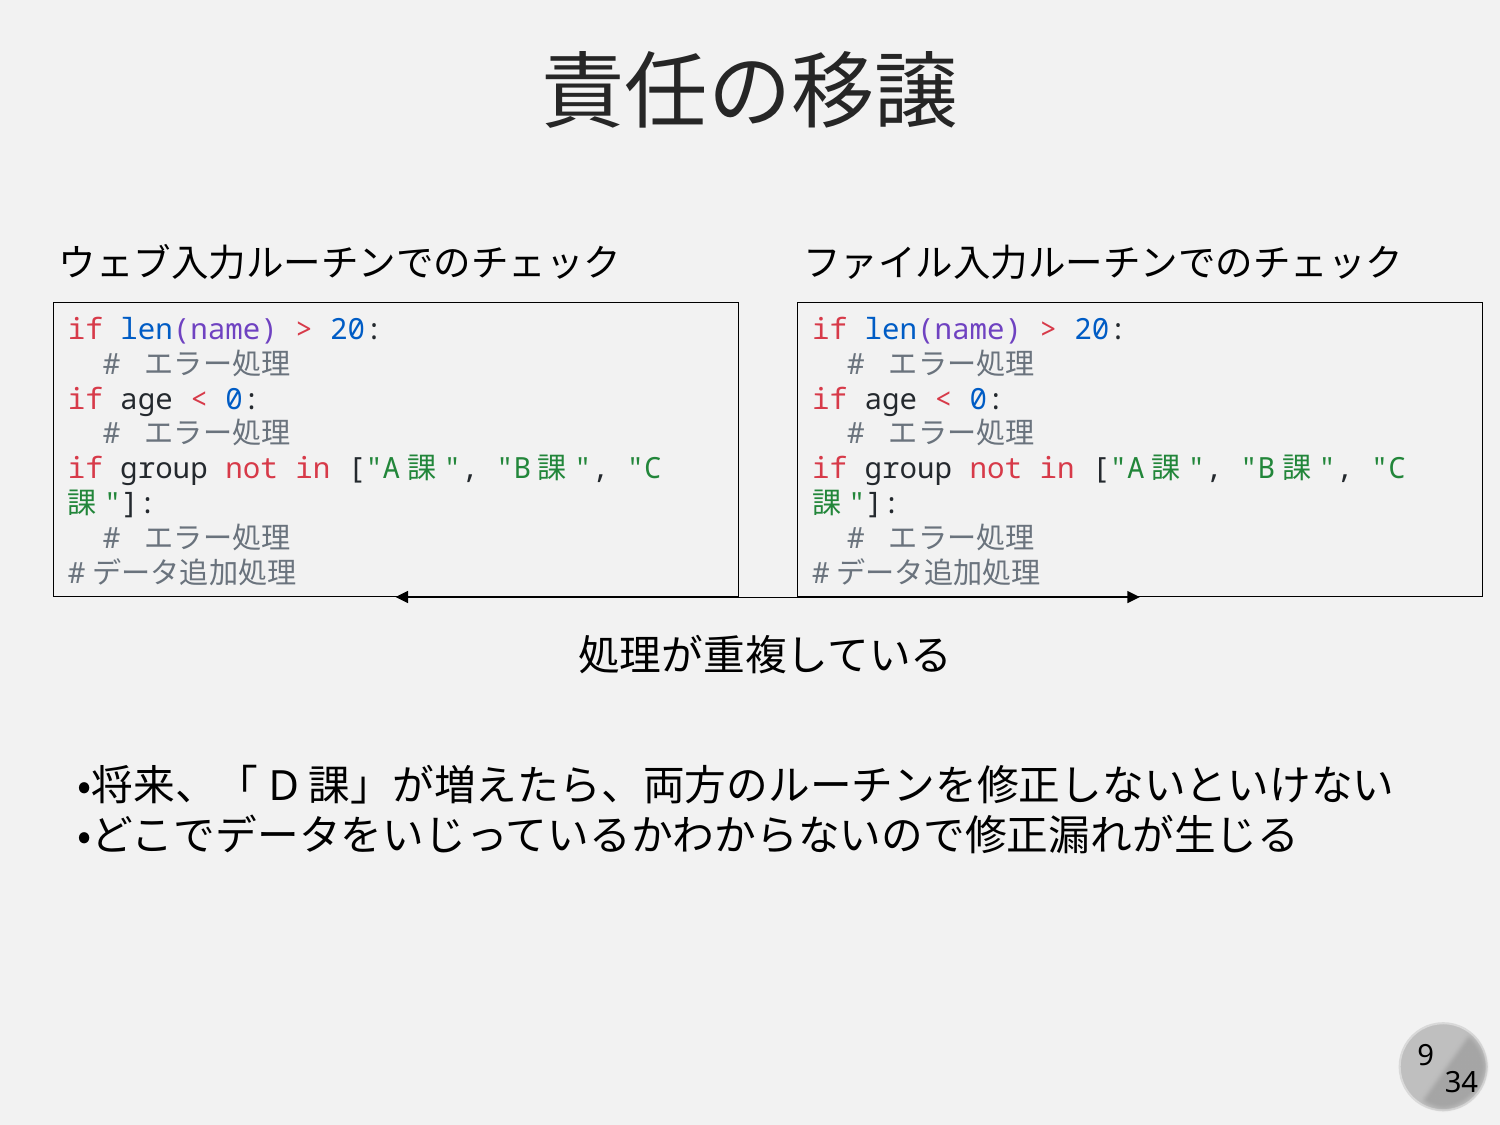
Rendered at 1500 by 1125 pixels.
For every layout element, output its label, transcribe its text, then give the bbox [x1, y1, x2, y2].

text_box if len(name) > 20: # エラー処理 if age < 0: # エラー処理 if group not in ["A課", "B課", "C課"]: # エラー処理 #データ追加処理 [797, 302, 1483, 597]
text_box ・将来、「D課」が増えたら、両方のルーチンを修正しないといけない ・どこでデータをいじっているかわからないので修正漏れが生じる [62, 751, 767, 867]
text_box ・将来、「D課」が増えたら、両方のルーチンを修正しないといけない ・どこでデータをいじっているかわからないので修正漏れが生じる [770, 751, 1410, 867]
text_box ウェブ入力ルーチンでのチェック [44, 231, 637, 292]
text_box ファイル入力ルーチンでのチェック [788, 231, 1419, 292]
text_box 処理が重複している [770, 621, 968, 687]
list 責任の移譲 [0, 31, 1500, 155]
text_box if len(name) > 20: # エラー処理 if age < 0: # エラー処理 if group not in ["A課", "B課", "C課"]: # エラー処理 #データ追加処理 [53, 302, 739, 597]
text_box 処理が重複している [563, 621, 767, 687]
